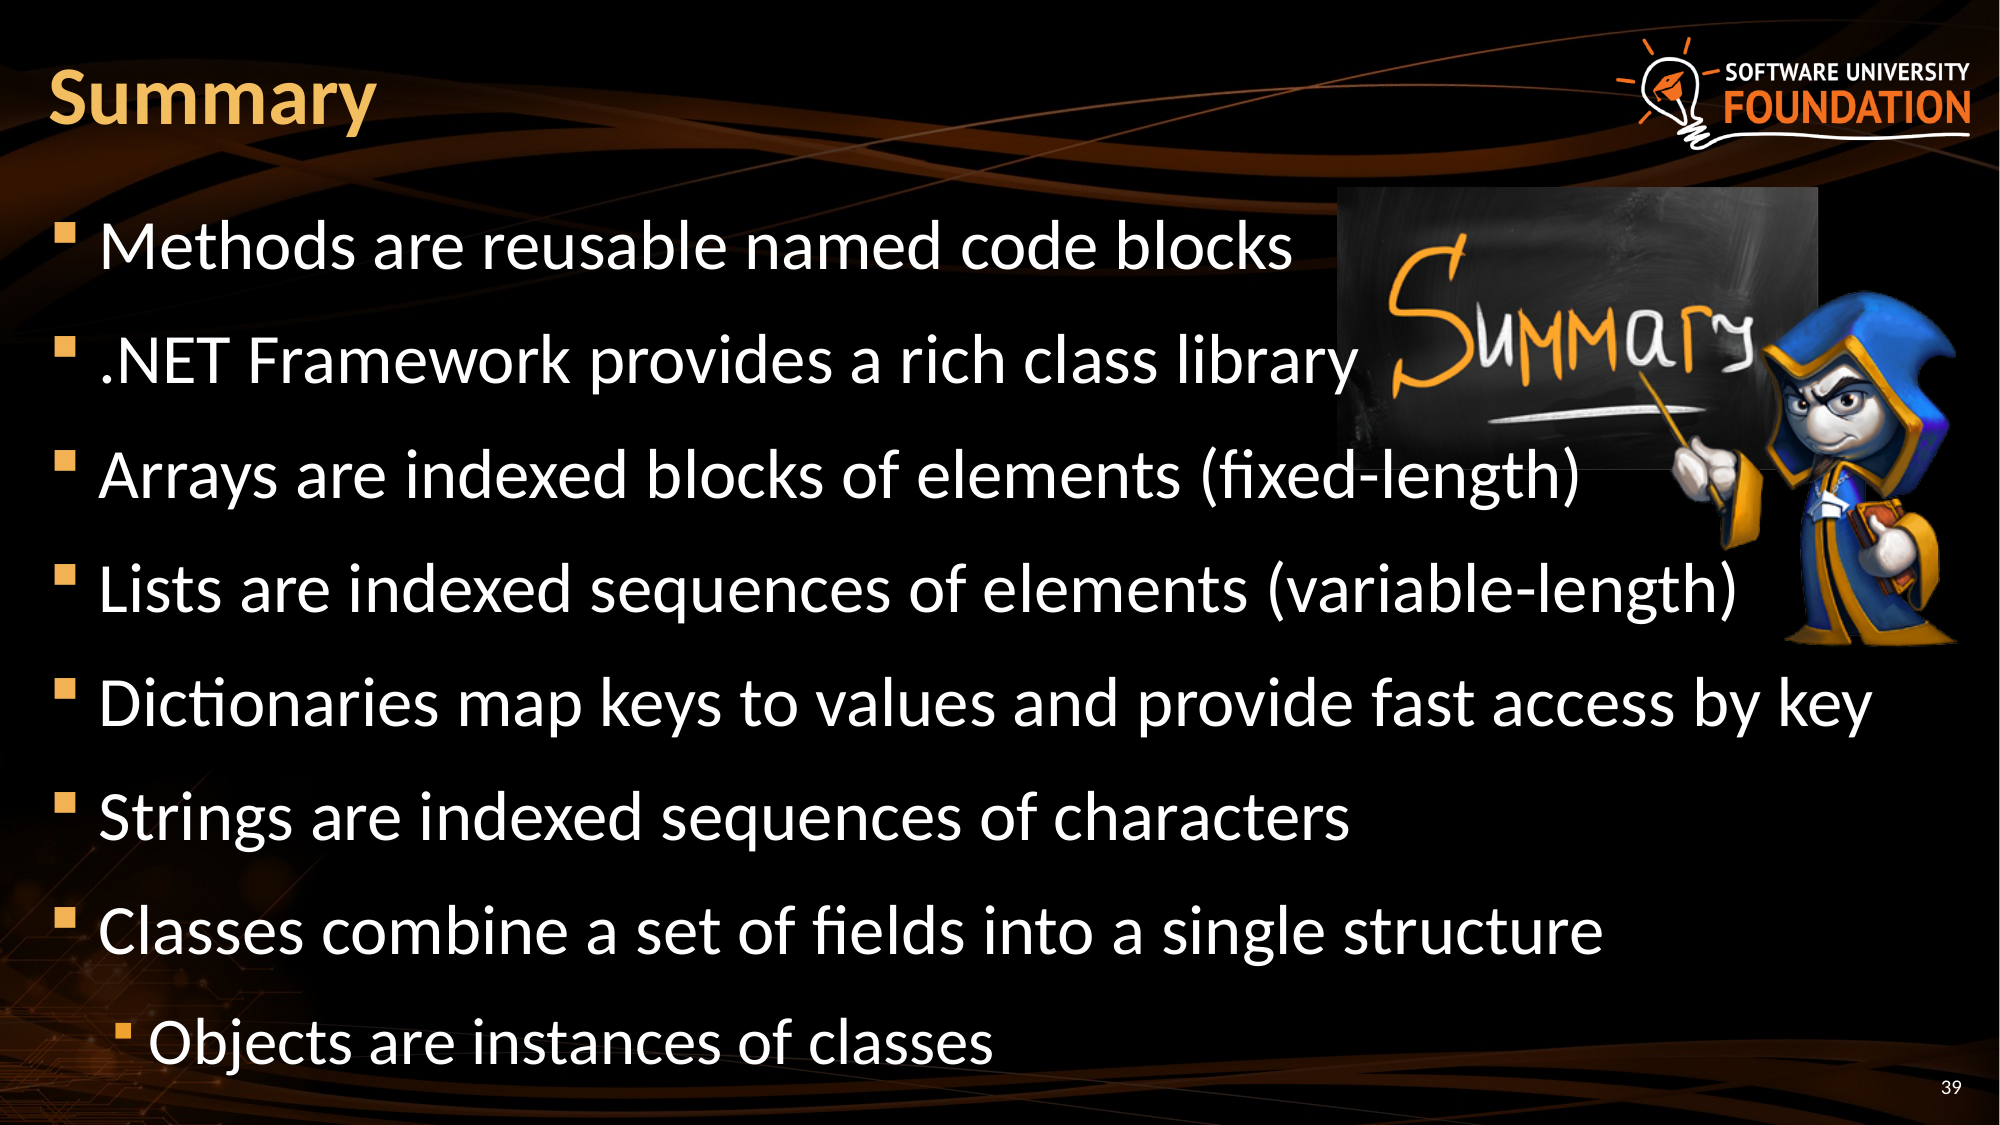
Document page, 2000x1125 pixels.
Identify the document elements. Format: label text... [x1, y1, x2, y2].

title Summary [30, 6, 1602, 189]
list Methods are reusable named code blocks .NET Framework provides a rich class library Arrays are indexed blocks of elements (fixed-length) Lists are indexed sequences of elements (variable-length) Dictionaries map keys to values and provide fast access by key Strings are indexed sequences of characters Classes combine a set of fields into a single structure Objects are instances of classes [31, 188, 1968, 1103]
picture [0, 0, 2000, 1125]
